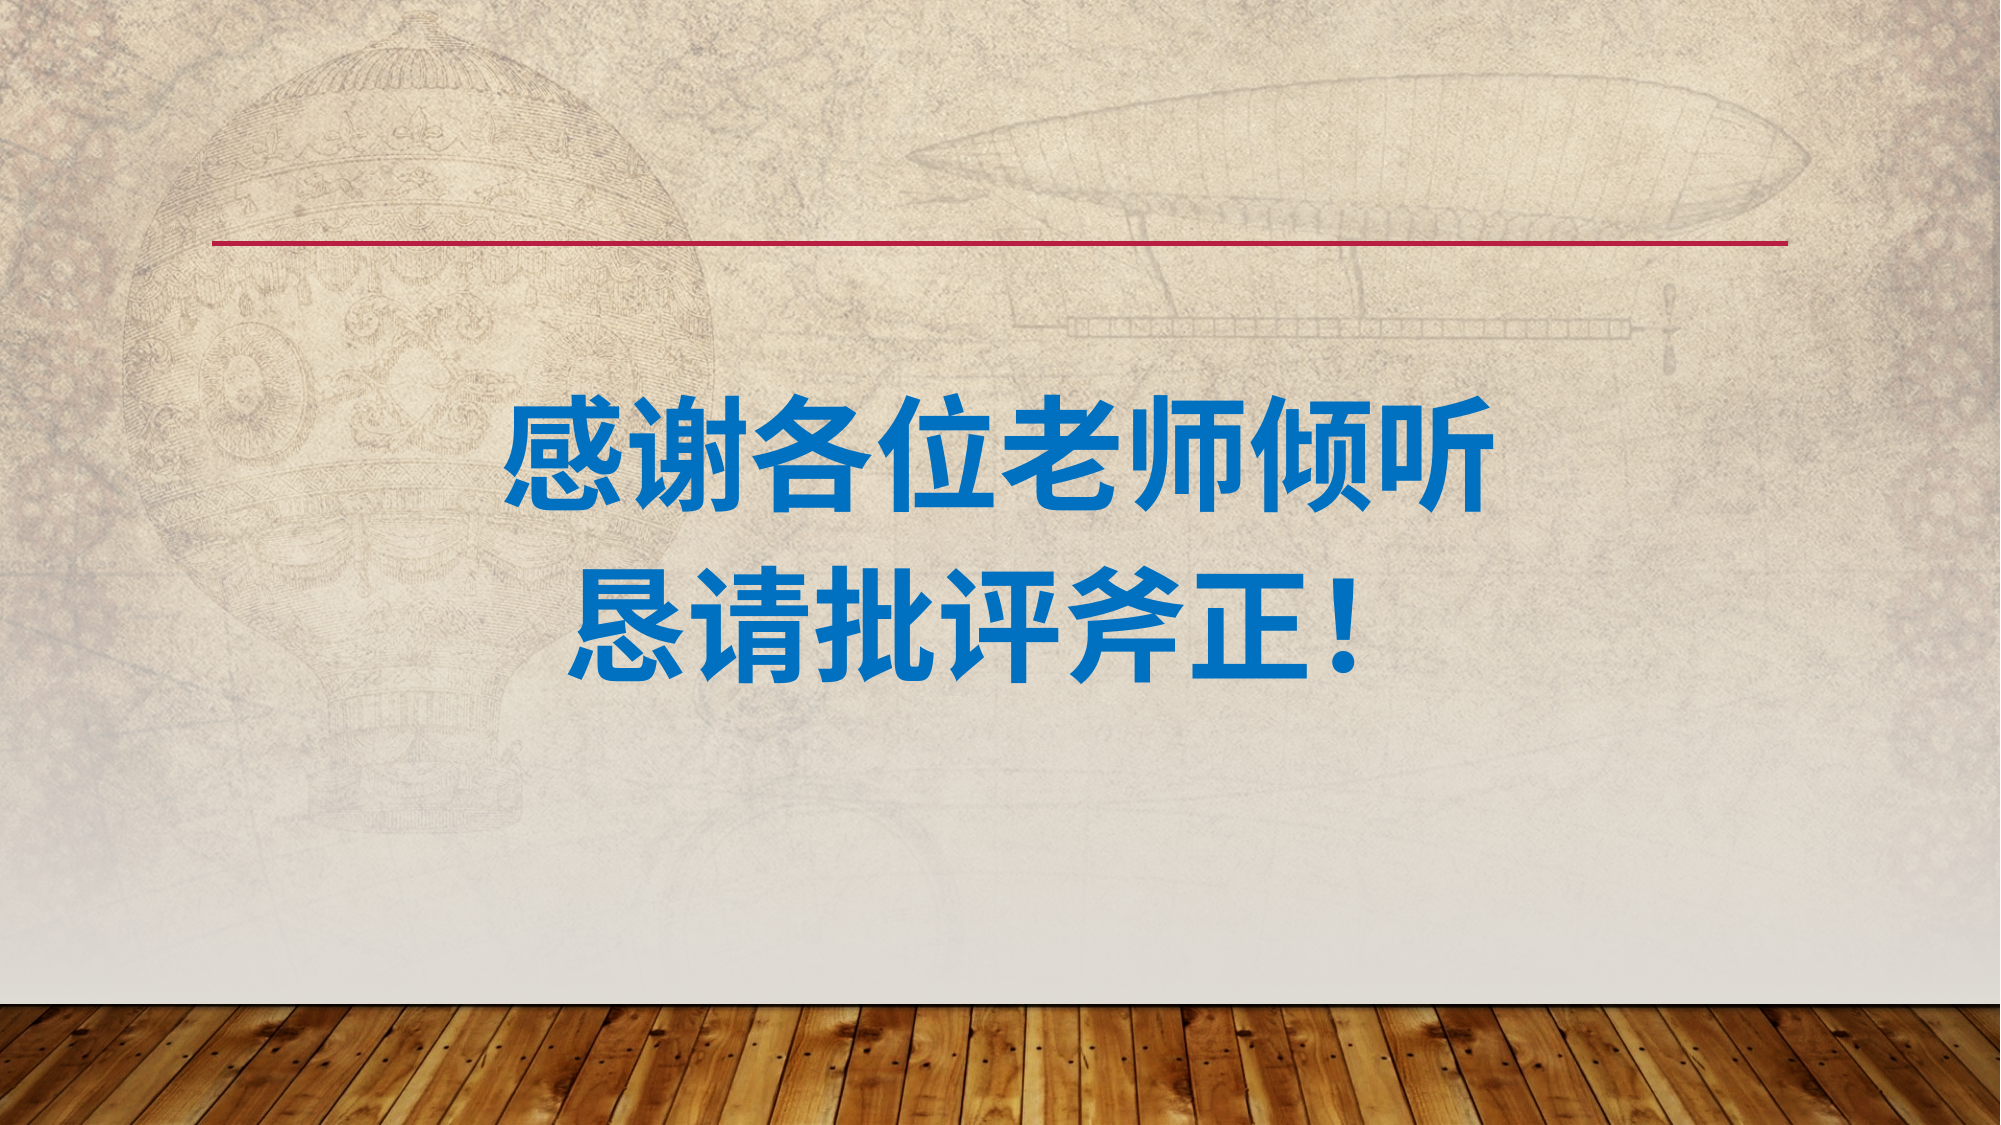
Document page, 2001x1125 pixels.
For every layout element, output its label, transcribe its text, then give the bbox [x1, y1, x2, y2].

list 感谢各位老师倾听 恳请批评斧正！ [277, 280, 1722, 794]
picture [0, 1004, 2000, 1125]
